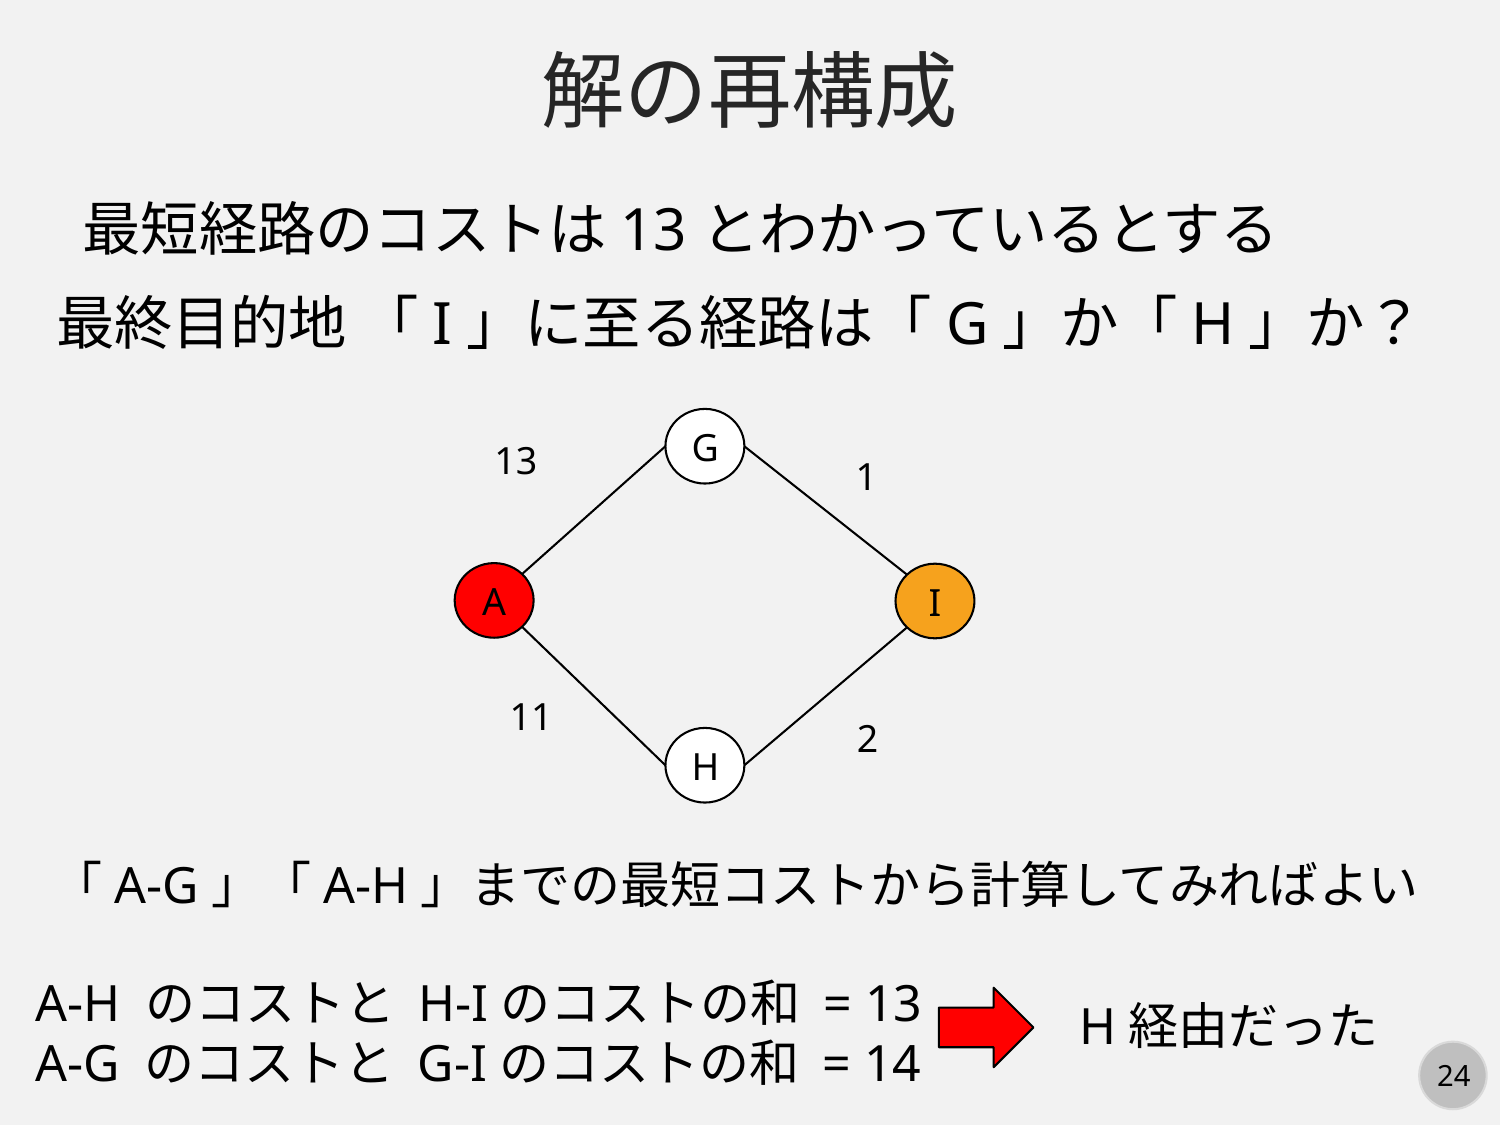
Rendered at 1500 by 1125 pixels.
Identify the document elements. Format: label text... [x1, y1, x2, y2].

text_box 最終目的地 「I」に至る経路は「G」か「H」か？ [41, 278, 1439, 364]
text_box [937, 986, 1035, 1069]
text_box 「A-G」「A-H」までの最短コストから計算してみればよい [38, 845, 1434, 921]
text_box H経由だった [1064, 987, 1393, 1063]
text_box 最短経路のコストは13とわかっているとする [67, 184, 1294, 270]
text_box A-H のコストと H-Iのコストの和 = 13 A-G のコストと G-Iのコストの和 = 14 [20, 964, 937, 1099]
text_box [454, 408, 975, 803]
list 解の再構成 [0, 31, 1500, 155]
